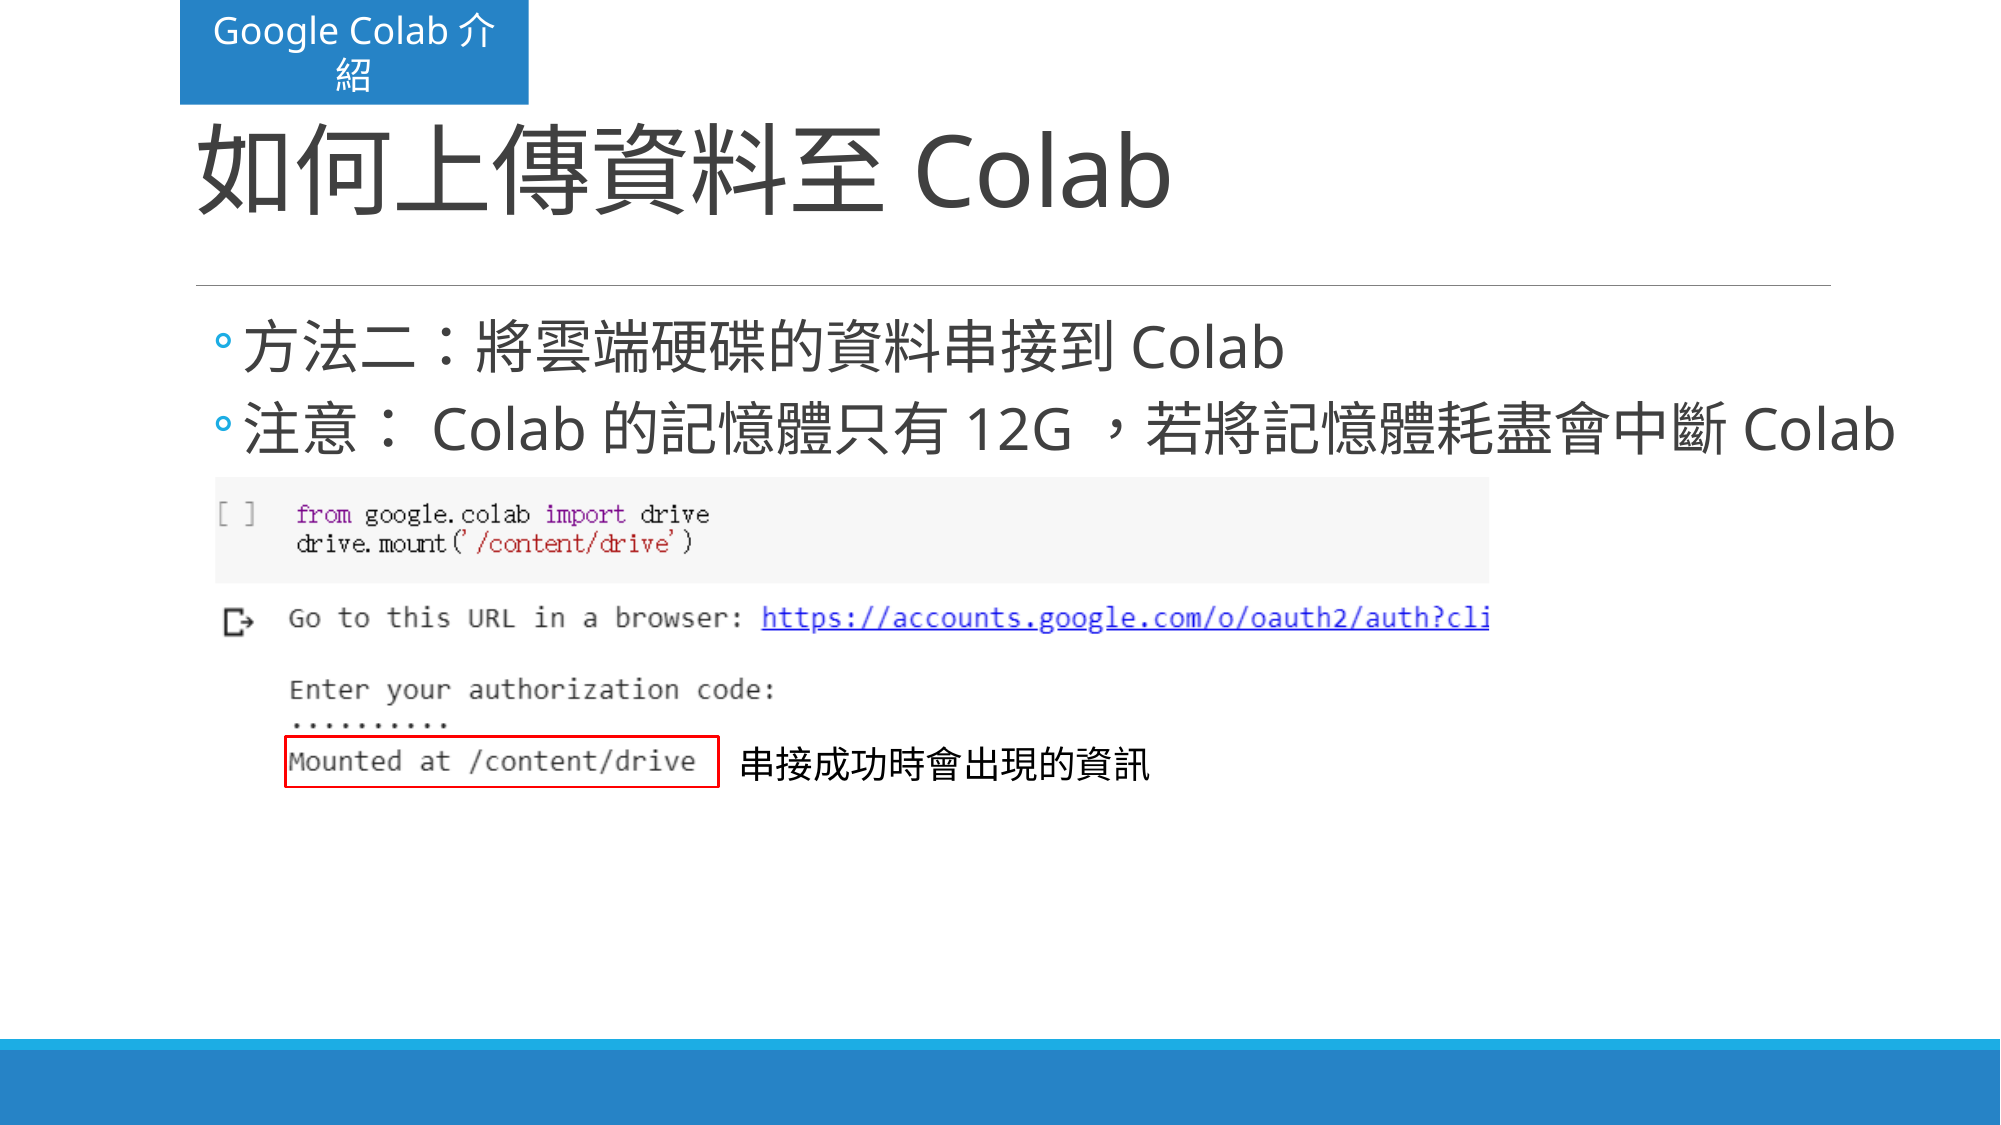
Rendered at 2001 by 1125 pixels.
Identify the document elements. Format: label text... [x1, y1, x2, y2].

text_box Google Colab介紹 [180, 0, 529, 105]
title 如何上傳資料至Colab [180, 117, 1830, 235]
list 方法二：將雲端硬碟的資料串接到Colab 注意：Colab的記憶體只有12G，若將記憶體耗盡會中斷Colab [180, 302, 1930, 1041]
picture [214, 476, 1490, 806]
